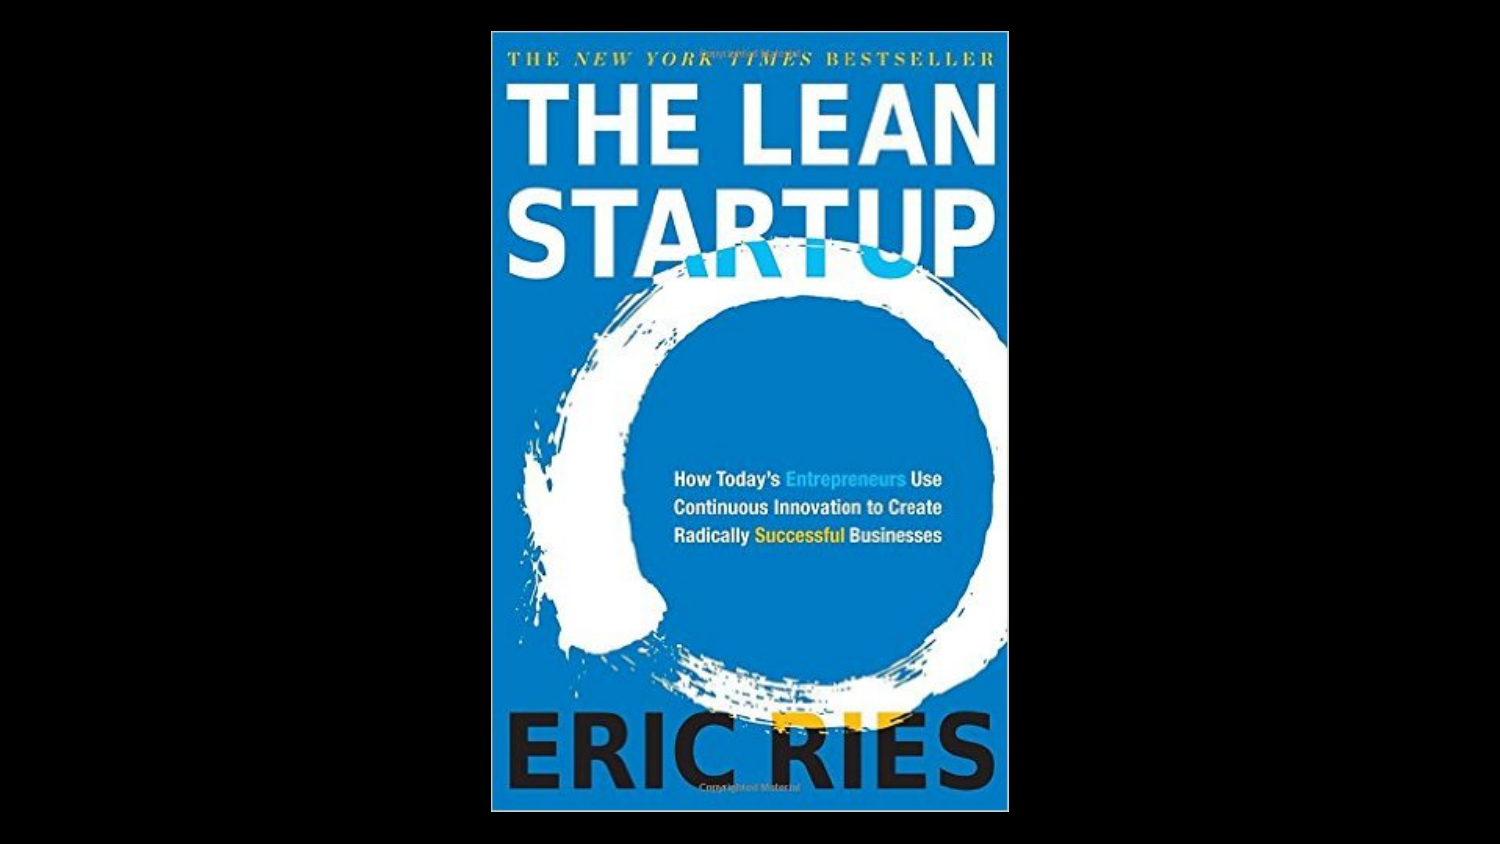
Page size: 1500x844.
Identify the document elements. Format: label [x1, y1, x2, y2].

picture [491, 31, 1009, 812]
